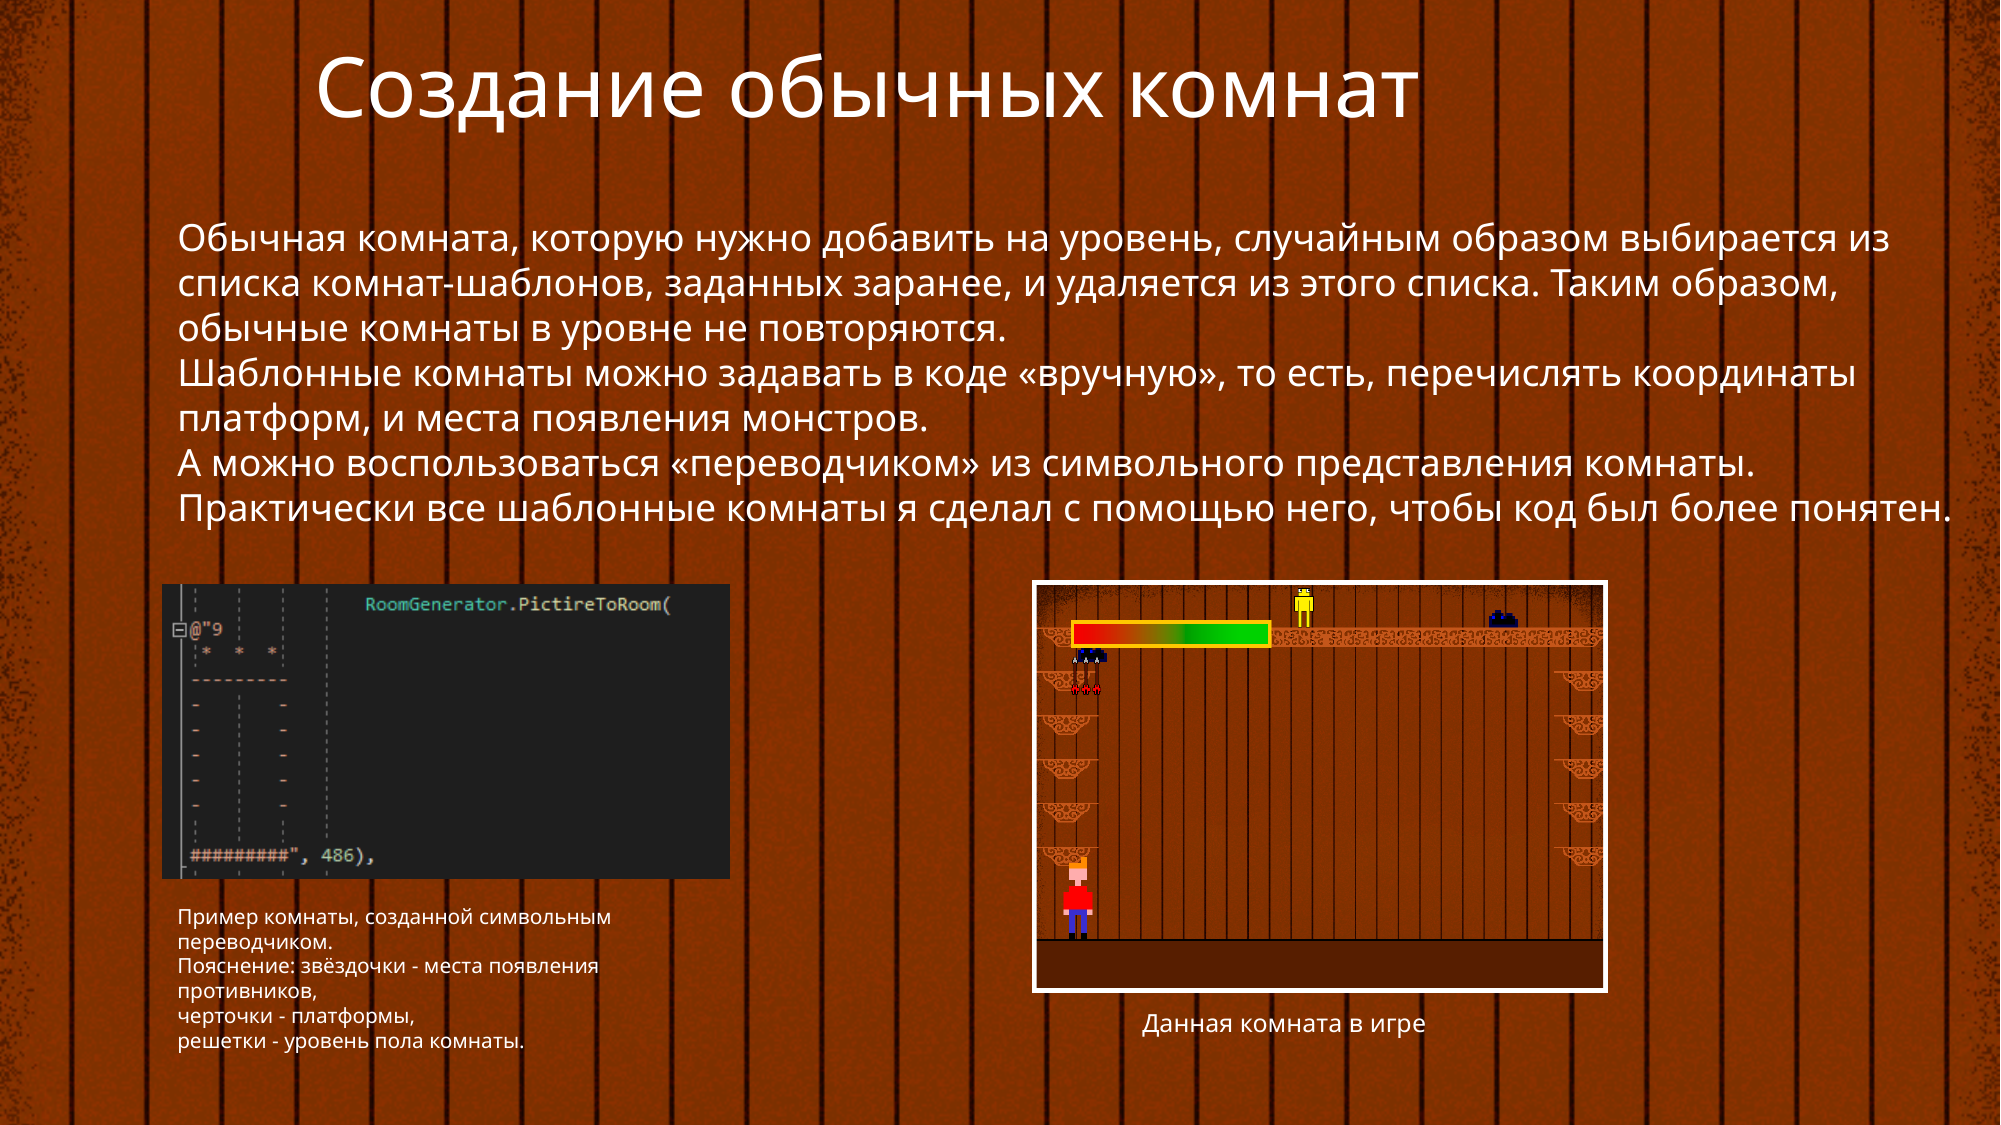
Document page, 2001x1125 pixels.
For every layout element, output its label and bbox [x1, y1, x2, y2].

text_box [1036, 584, 1604, 989]
list [0, 0, 2000, 1125]
picture [162, 584, 730, 879]
